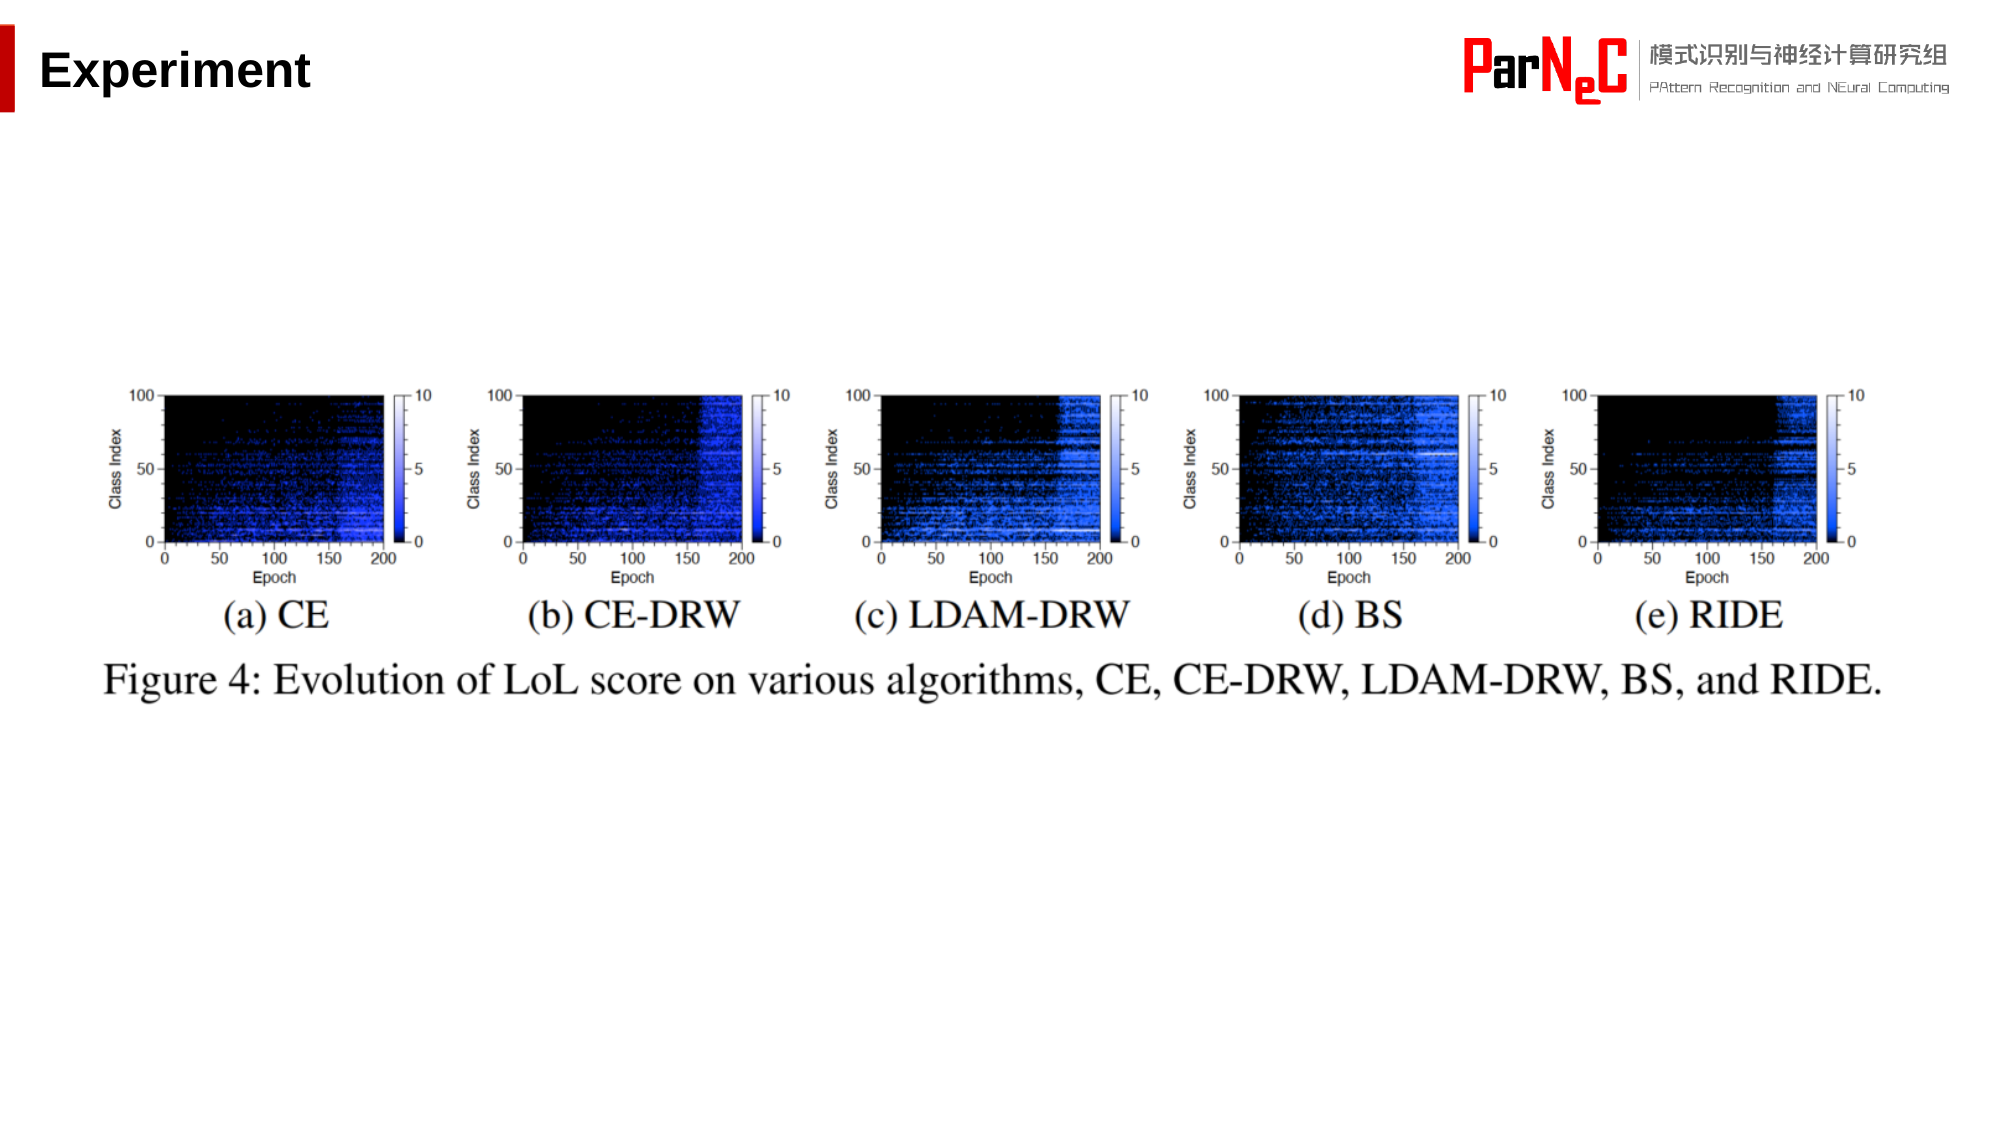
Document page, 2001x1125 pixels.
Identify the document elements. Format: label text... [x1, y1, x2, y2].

picture [93, 376, 1907, 711]
text_box Experiment [24, 29, 737, 105]
text_box [0, 25, 16, 113]
picture [1454, 31, 1954, 109]
